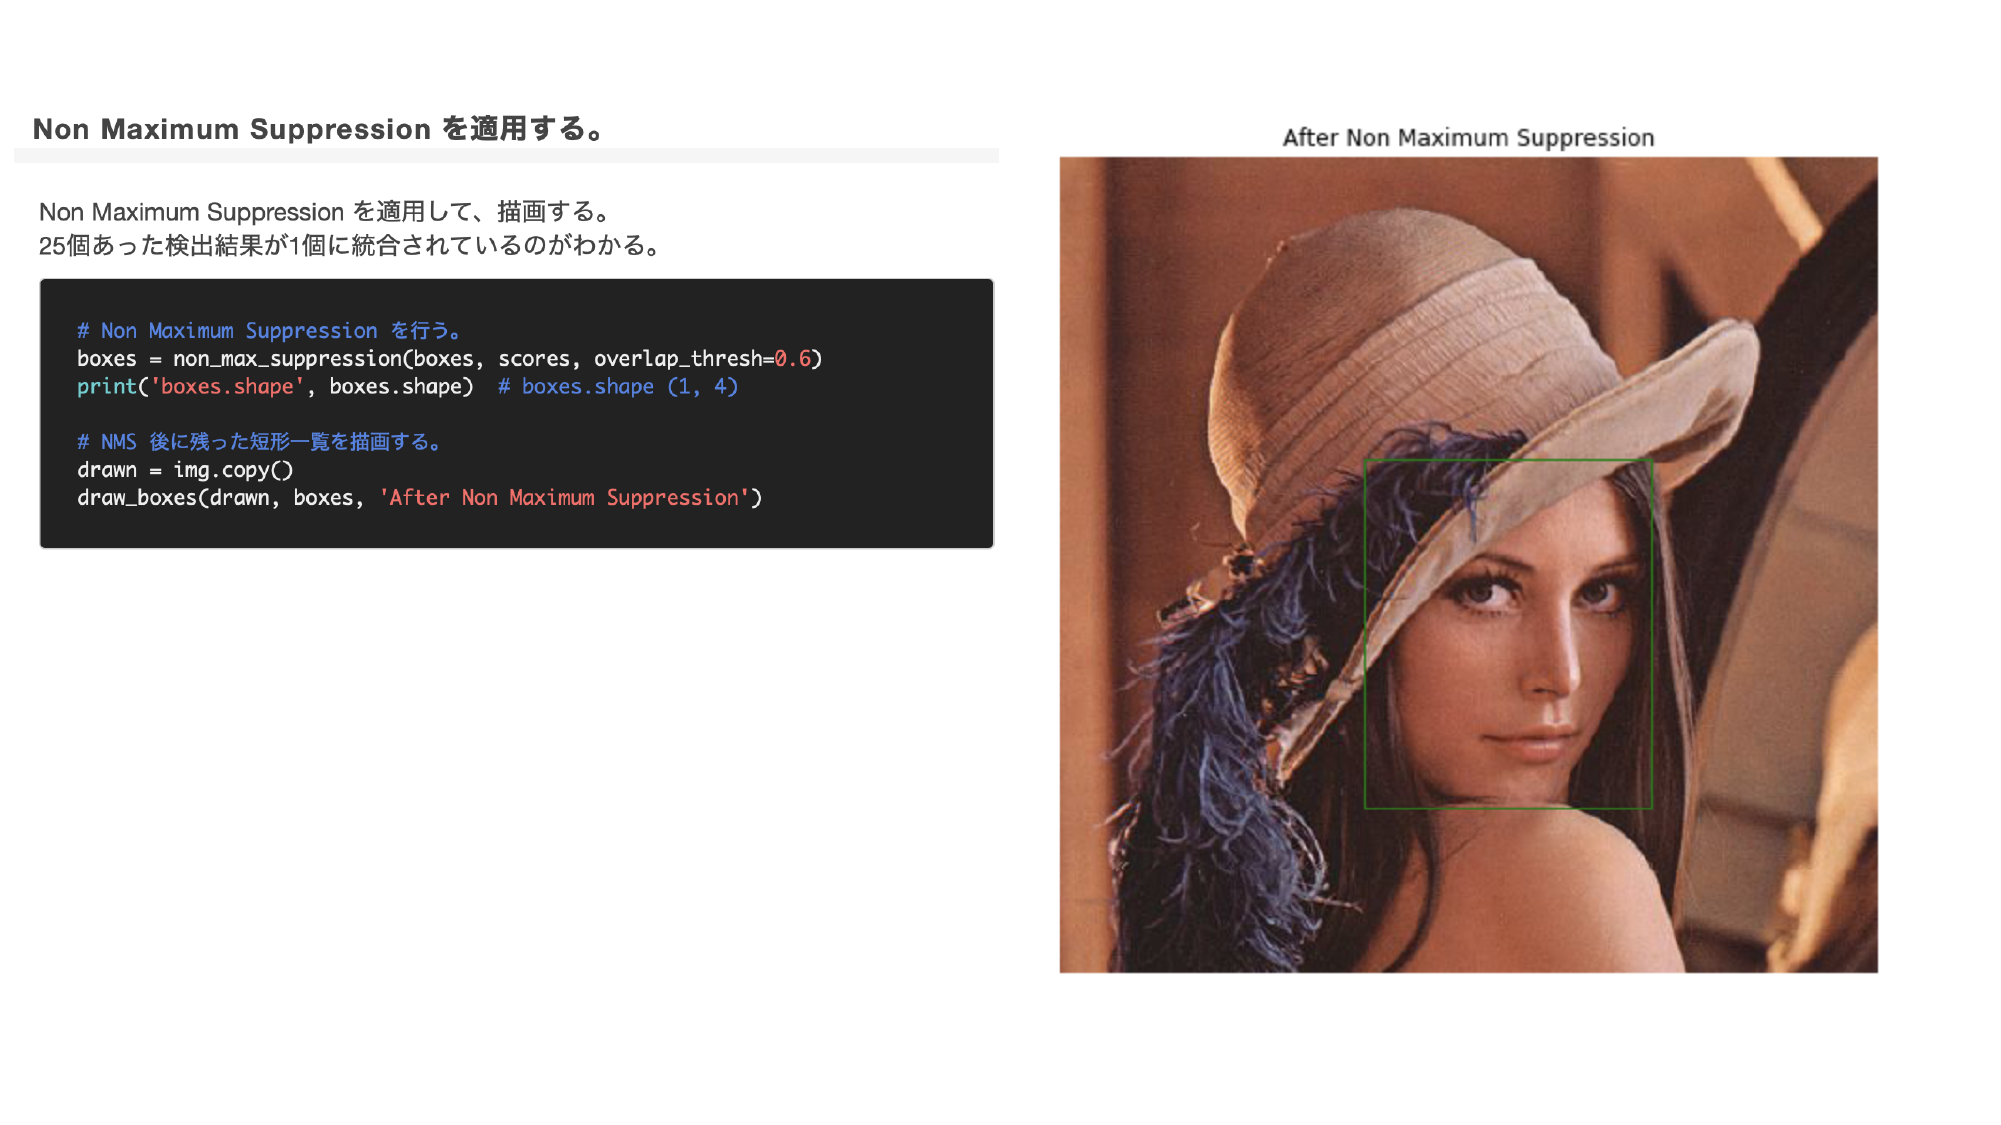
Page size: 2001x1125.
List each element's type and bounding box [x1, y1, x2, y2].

picture [0, 112, 1938, 1004]
